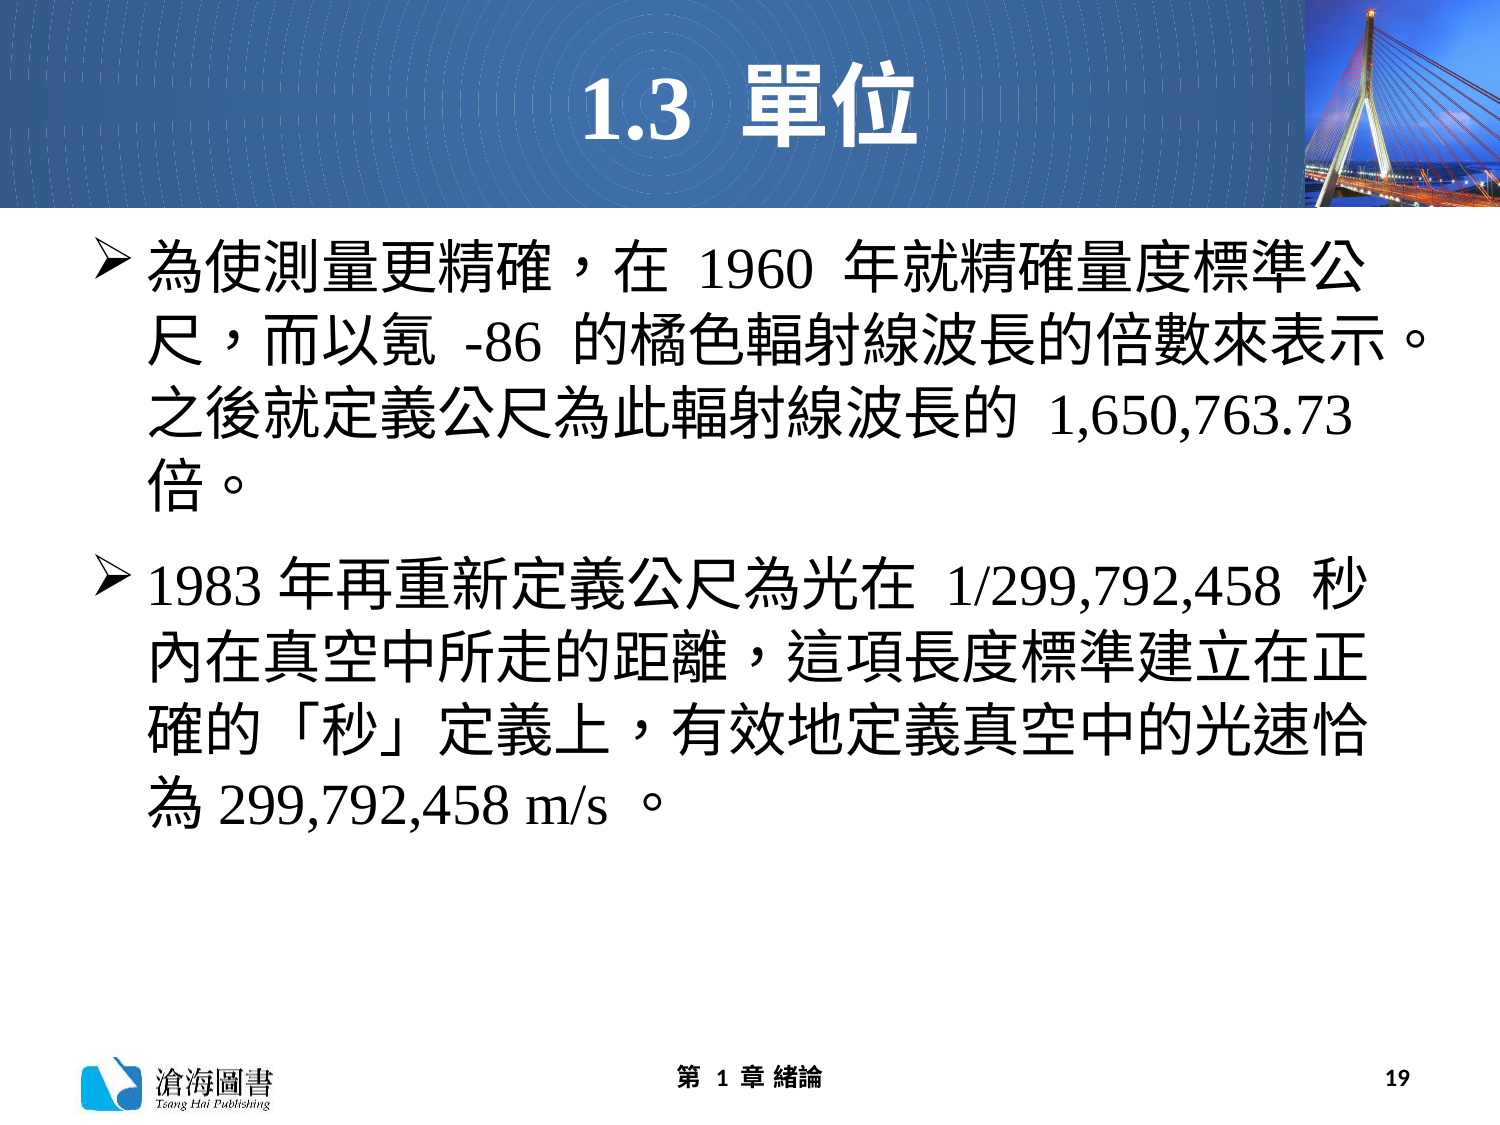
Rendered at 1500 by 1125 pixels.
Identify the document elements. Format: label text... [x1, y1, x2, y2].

title 1.3 單位 [75, 21, 1425, 185]
picture [1305, 0, 1500, 207]
list 為使測量更精確，在 1960 年就精確量度標準公尺，而以氪 -86 的橘色輻射線波長的倍數來表示。之後就定義公尺為此輻射線波長的 1,650,763.73 倍。 1983年再重新定義公尺為光在 1/299,792,458 秒內在真空中所走的距離，這項長度標準建立在正確的「秒」定義上，有效地定義真空中的光速恰為299,792,458 m/s。 [75, 219, 1425, 1043]
slide_number 19 [1074, 1046, 1425, 1107]
picture [75, 1049, 274, 1118]
footer 第 1 章 緒論 [512, 1046, 988, 1107]
